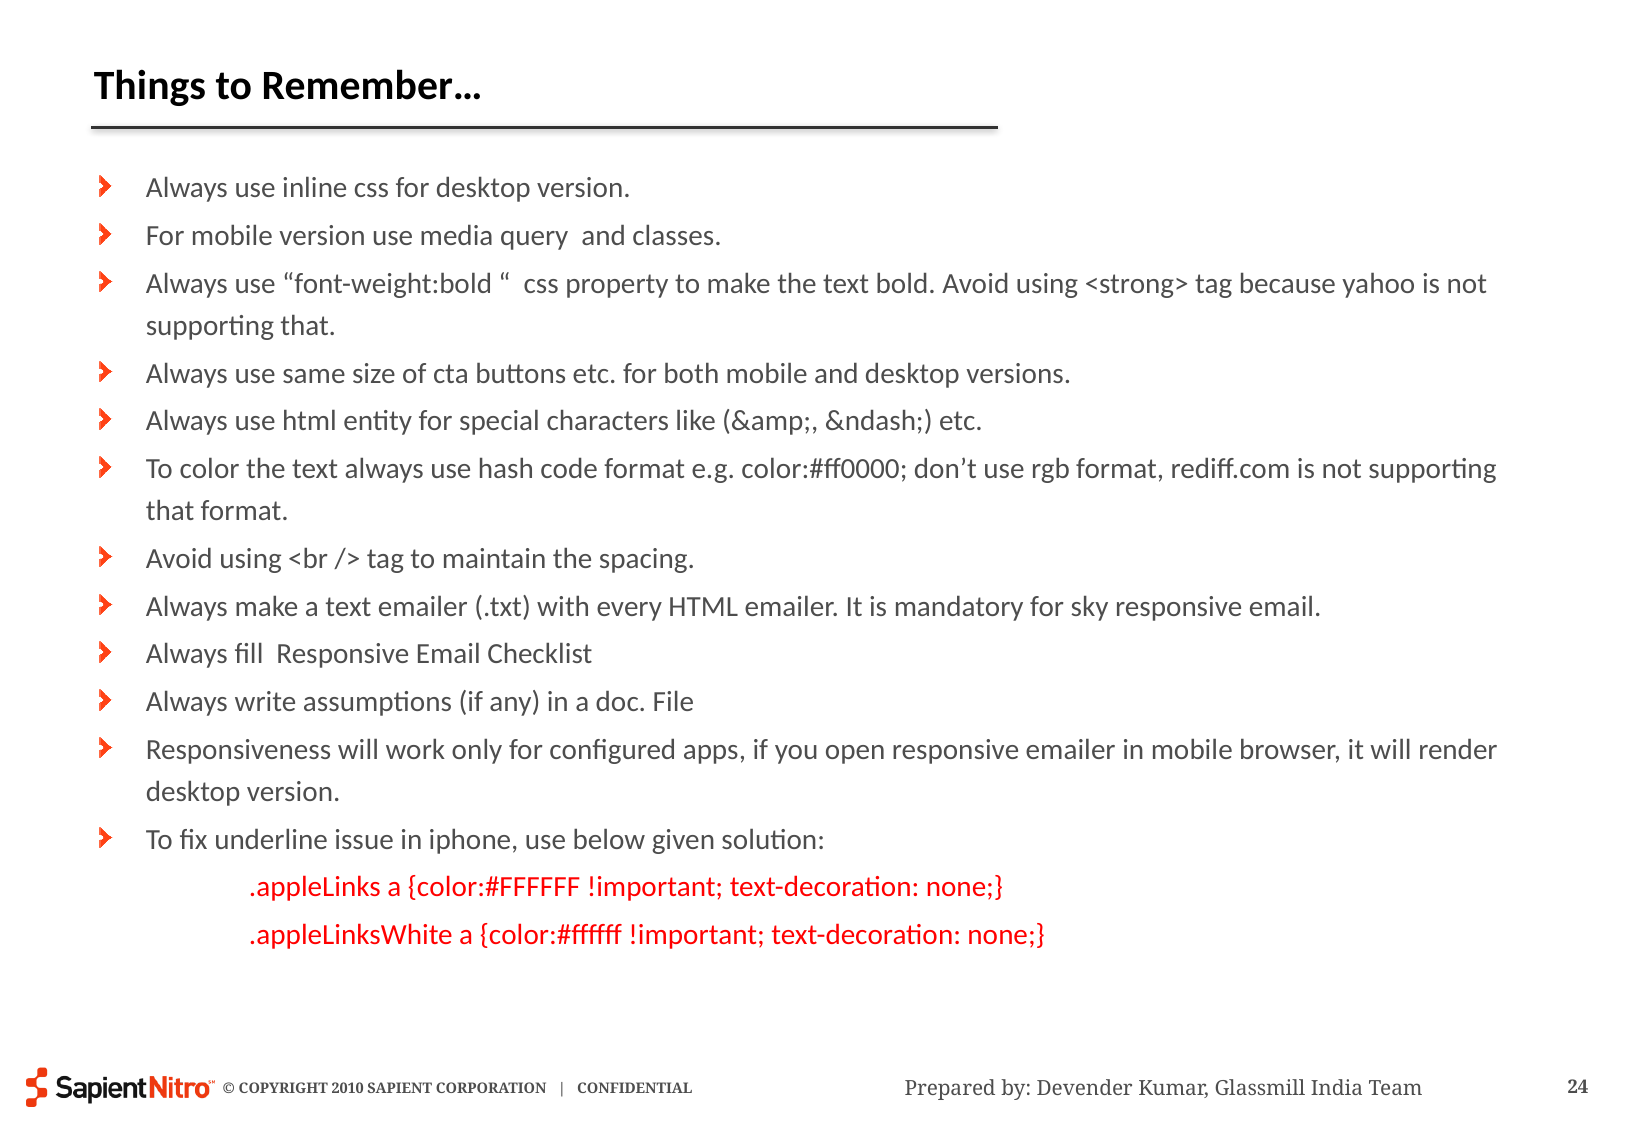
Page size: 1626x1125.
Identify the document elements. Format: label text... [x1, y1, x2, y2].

picture [98, 737, 113, 758]
picture [98, 456, 113, 478]
picture [98, 175, 113, 197]
picture [98, 594, 113, 615]
picture [98, 546, 113, 567]
picture [98, 271, 113, 292]
picture [98, 361, 113, 382]
picture [98, 689, 113, 711]
picture [98, 408, 113, 430]
list Always use inline css for desktop version. For mobile version use media query and classes. Always use “font-weight:bold “ css property to make the text bold. Avoid using <strong> tag because yahoo is not supporting that. Always use same size of cta buttons etc. for both mobile and desktop versions. Always use html entity for special characters like (&amp;, &ndash;) etc. To color the text always use hash code format e.g. color:#ff0000; don’t use rgb format, rediff.com is not supporting that format. Avoid using <br /> tag to maintain the spacing. Always make a text emailer (.txt) with every HTML emailer. It is mandatory for sky responsive email. Always fill Responsive Email Checklist Always write assumptions (if any) in a doc. File Responsiveness will work only for configured apps, if you open responsive emailer in mobile browser, it will render desktop version. To fix underline issue in iphone, use below given solution: .appleLinks a {color:#FFFFFF !important; text-decoration: none;} .appleLinksWhite a {color:#ffffff !important; text-decoration: none;} [83, 154, 1533, 1049]
picture [98, 223, 113, 245]
picture [98, 641, 113, 663]
title Things to Remember… [78, 50, 1543, 133]
picture [26, 1067, 215, 1107]
picture [98, 827, 113, 848]
